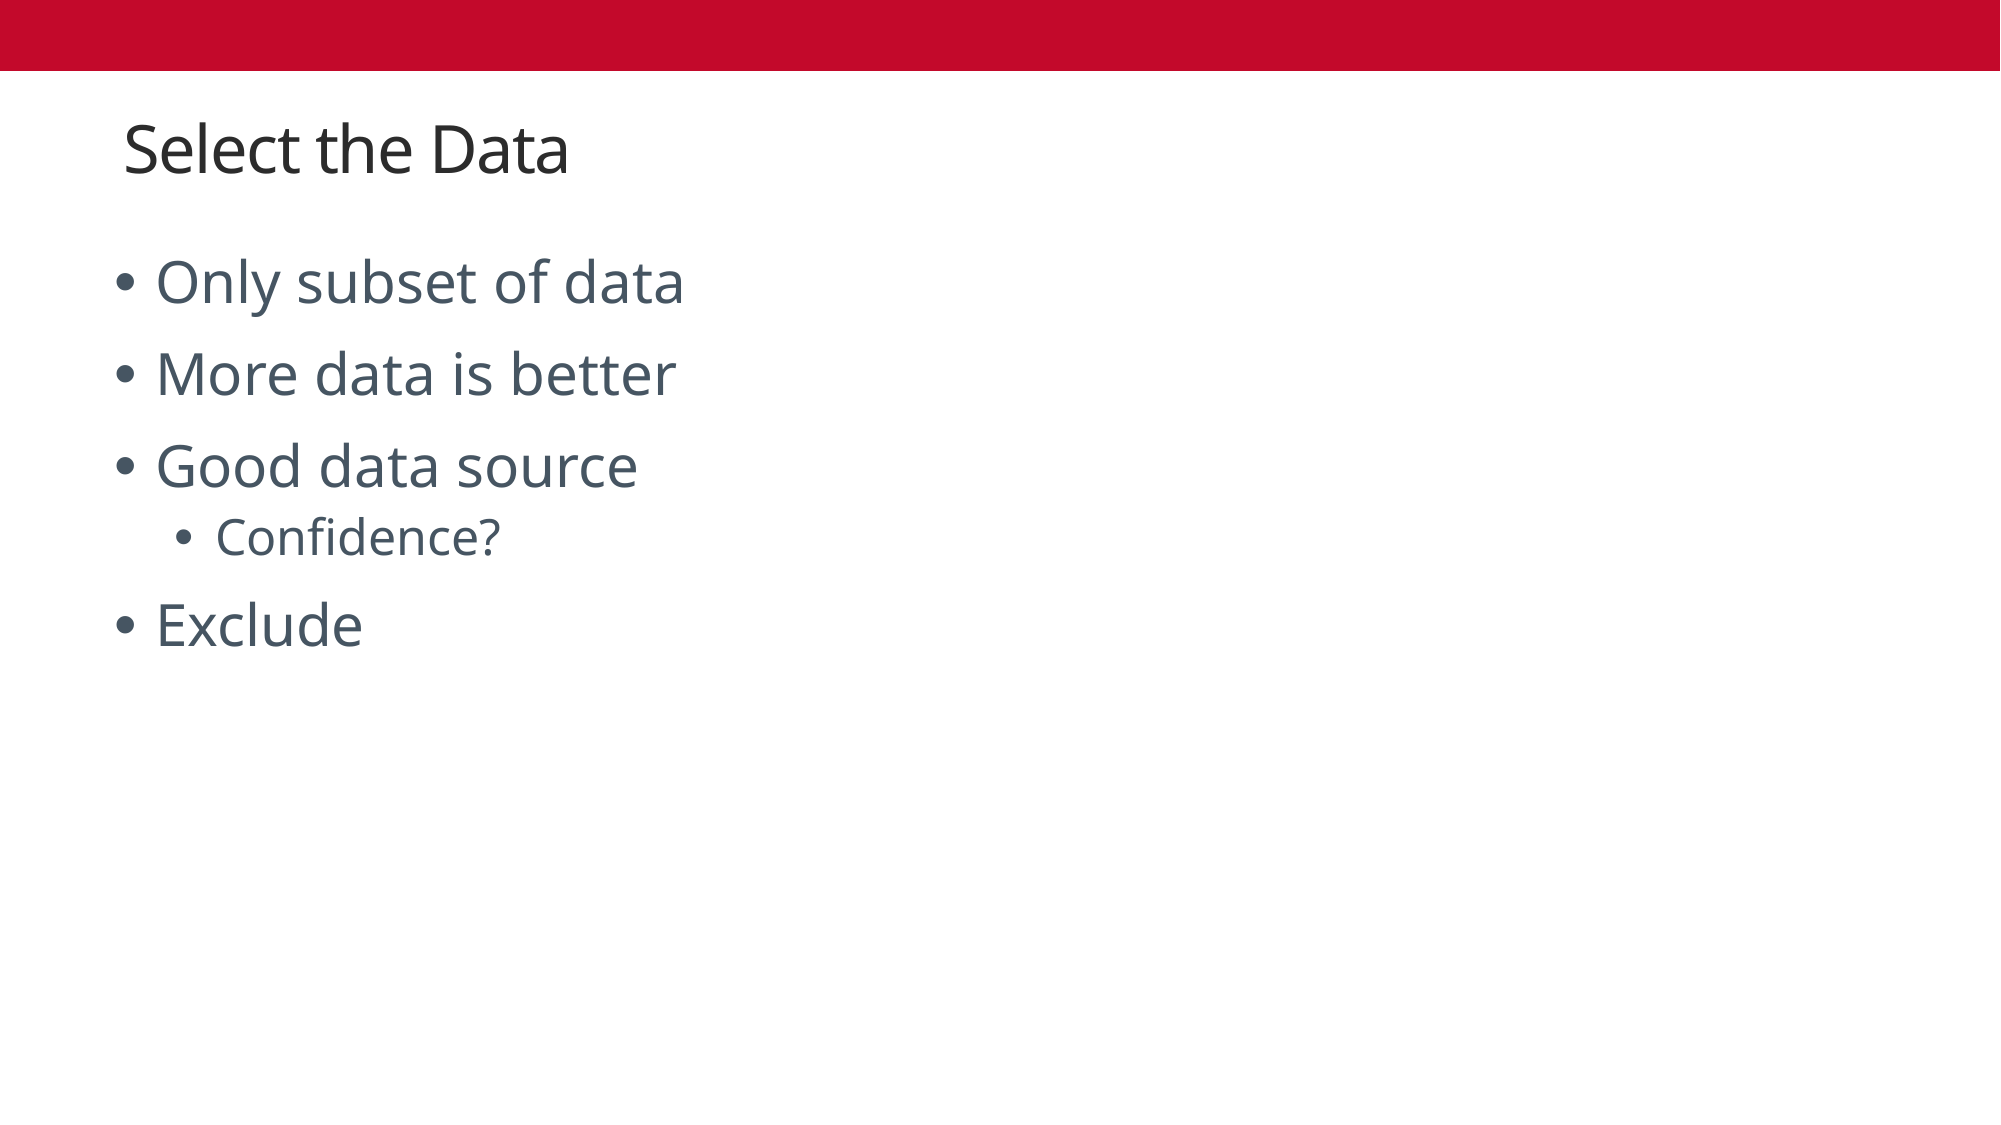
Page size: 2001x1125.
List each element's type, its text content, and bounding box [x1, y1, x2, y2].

text_box [0, 0, 2000, 72]
title Select the Data [99, 100, 1881, 246]
text_box Only subset of data More data is better Good data source Confidence? Exclude [99, 245, 1770, 1094]
